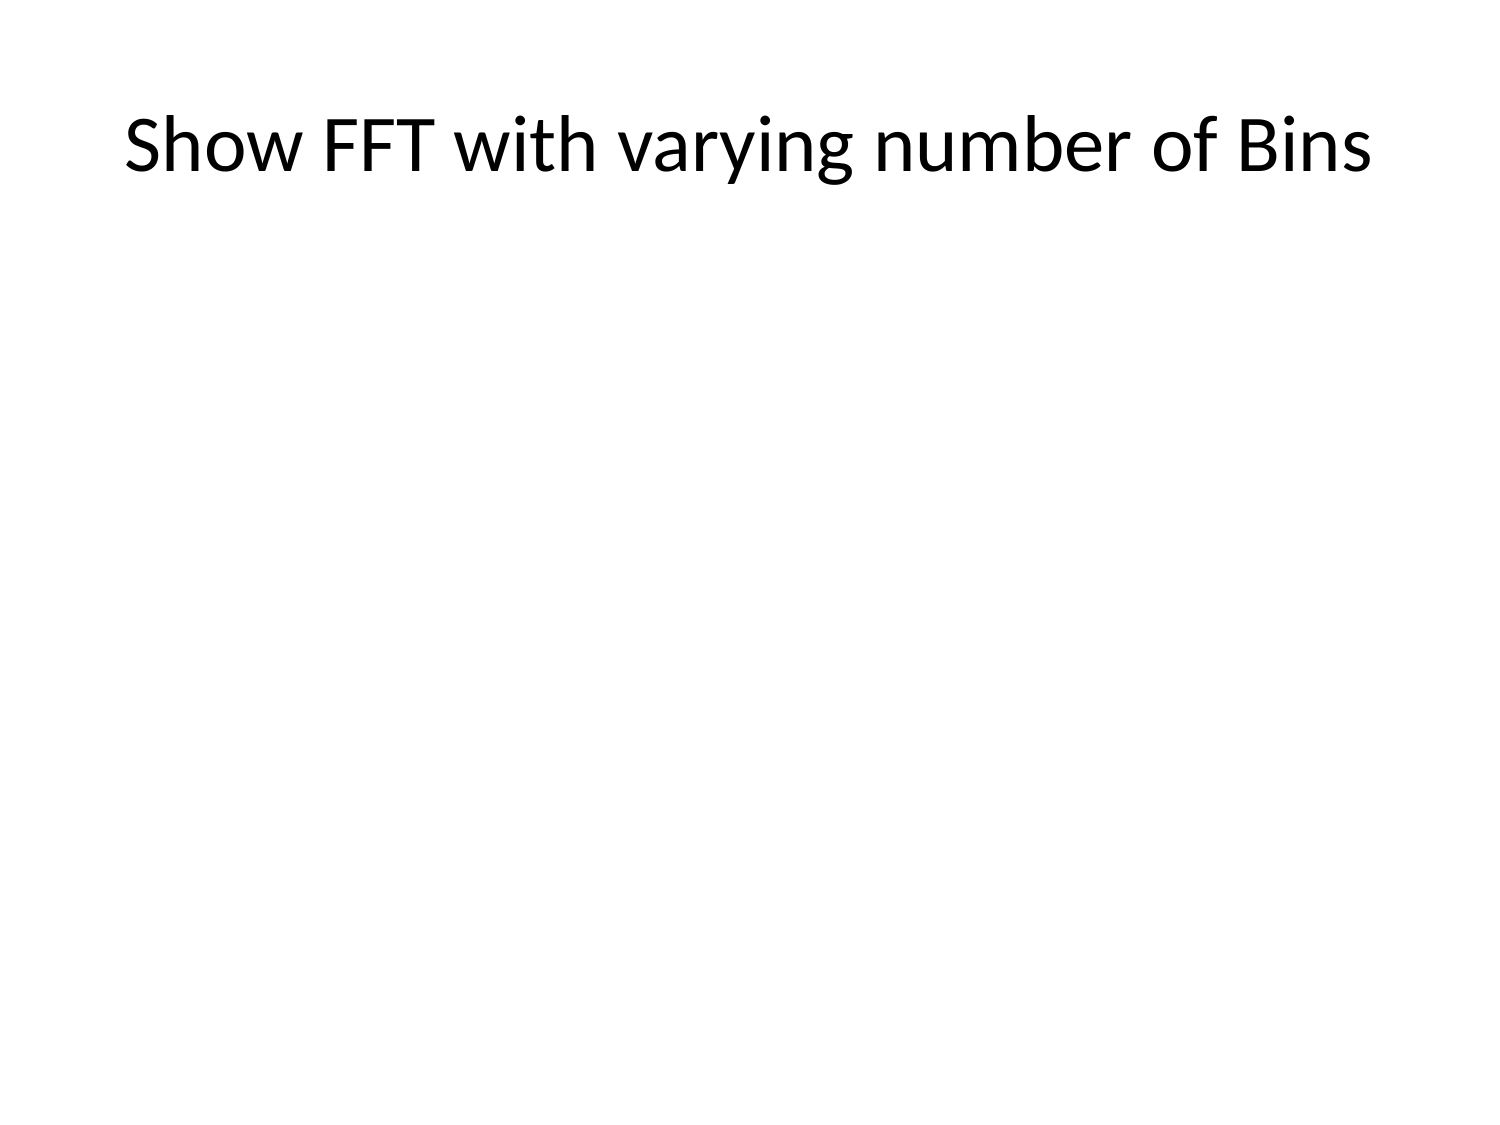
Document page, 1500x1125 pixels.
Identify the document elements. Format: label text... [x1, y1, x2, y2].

title Show FFT with varying number of Bins [75, 45, 1425, 233]
